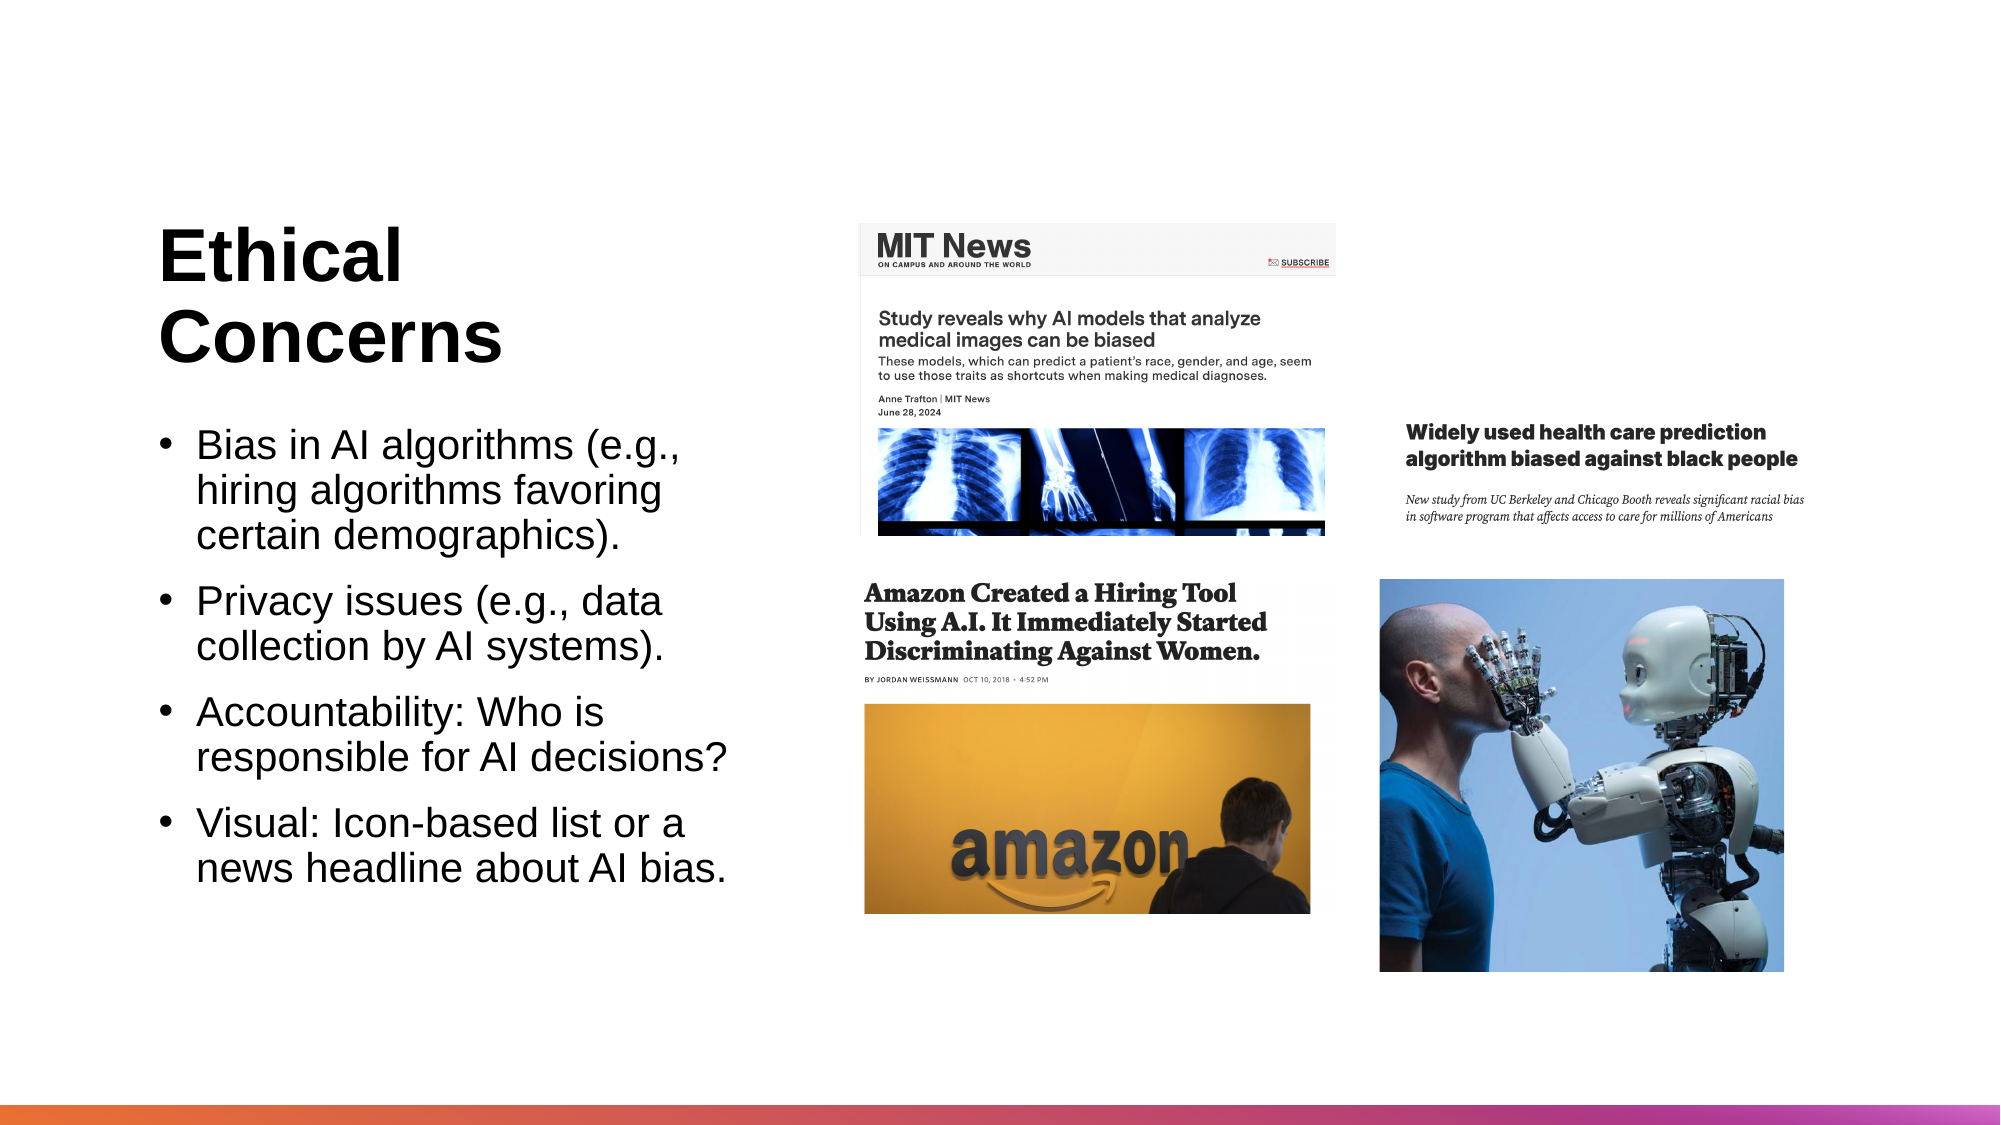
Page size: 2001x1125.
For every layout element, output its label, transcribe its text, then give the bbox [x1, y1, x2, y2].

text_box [0, 1104, 2000, 1125]
picture [858, 222, 1336, 536]
picture [1378, 579, 1785, 973]
title Ethical Concerns [143, 121, 753, 387]
picture [858, 579, 1336, 914]
list Bias in AI algorithms (e.g., hiring algorithms favoring certain demographics). Privacy issues (e.g., data collection by AI systems). Accountability: Who is responsible for AI decisions? Visual: Icon-based list or a news headline about AI bias. [143, 415, 744, 982]
picture [1378, 413, 1857, 536]
